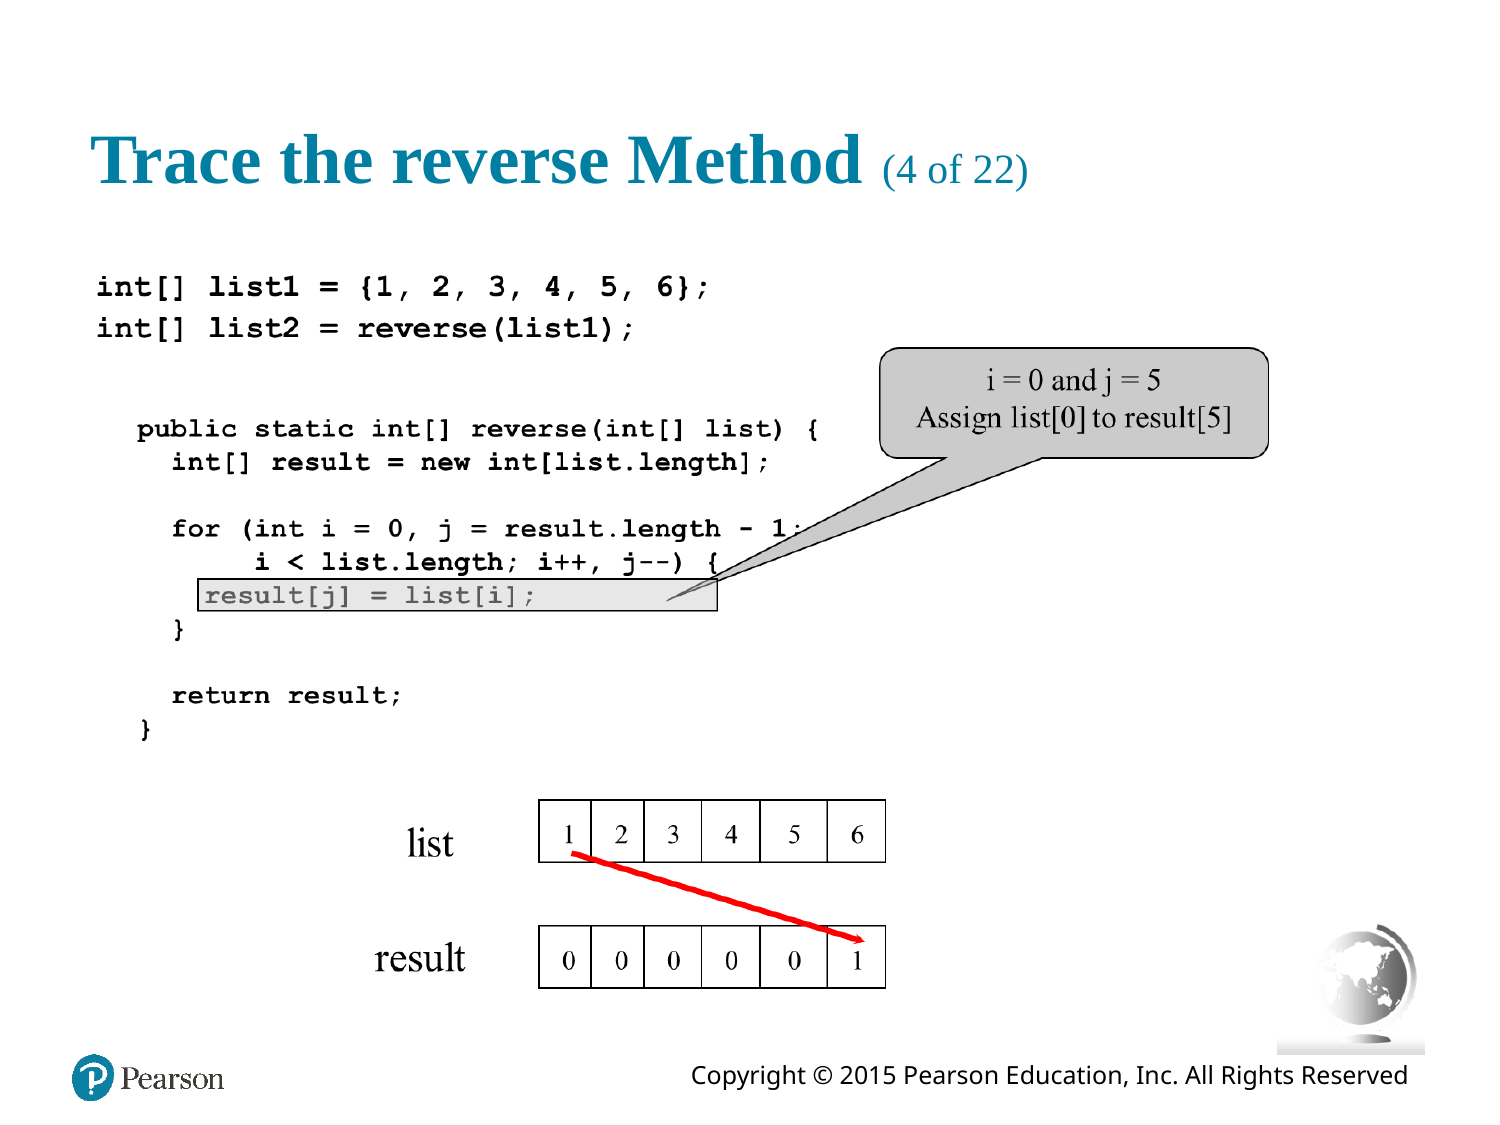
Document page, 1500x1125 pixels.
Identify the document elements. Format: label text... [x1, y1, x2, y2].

picture [1277, 919, 1425, 1055]
title Trace the reverse Method (4 of 22) [75, 37, 1425, 213]
picture [99, 1054, 224, 1101]
picture [72, 1088, 82, 1101]
picture [72, 1054, 88, 1070]
picture [74, 256, 1270, 1006]
picture [81, 1063, 106, 1088]
